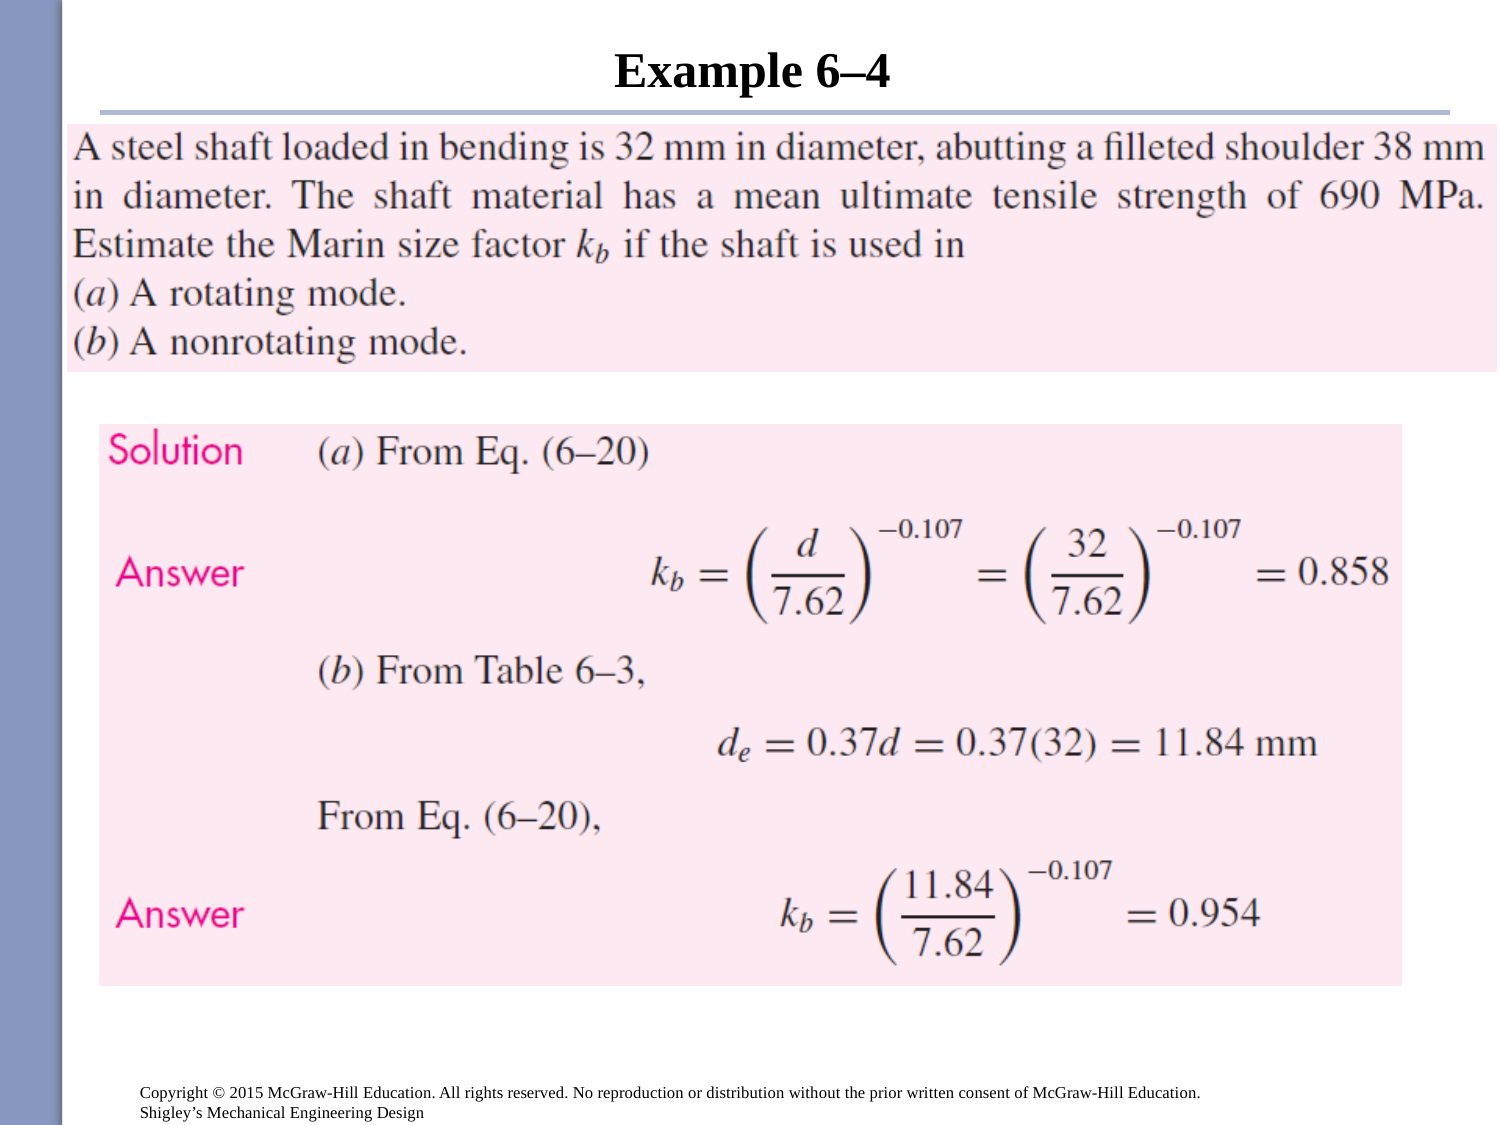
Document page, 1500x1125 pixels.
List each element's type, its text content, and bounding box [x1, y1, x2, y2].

picture [66, 124, 1498, 373]
title Example 6–4 [137, 30, 1368, 106]
picture [99, 424, 1402, 987]
